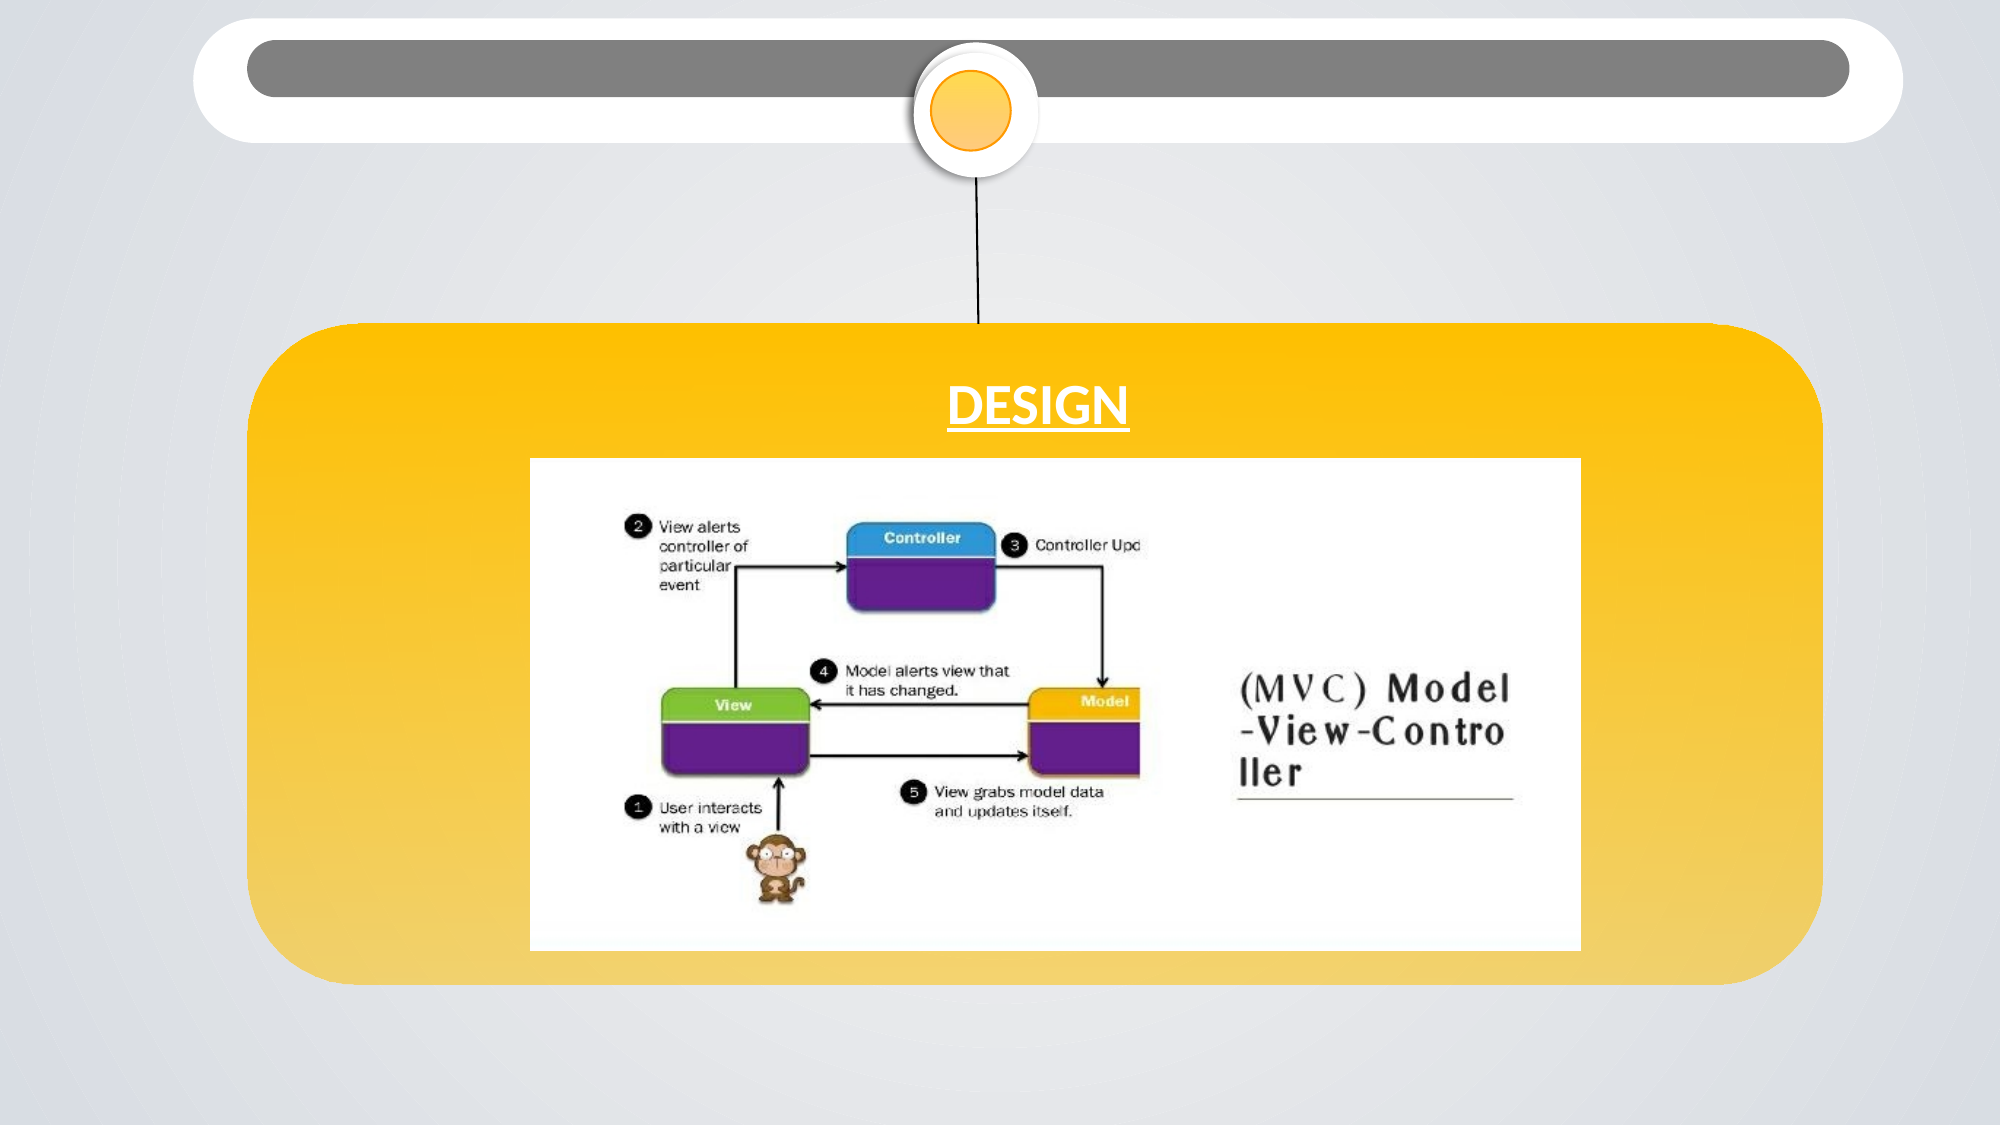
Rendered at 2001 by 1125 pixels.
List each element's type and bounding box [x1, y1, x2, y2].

text_box [193, 18, 1904, 985]
picture [530, 458, 1581, 951]
